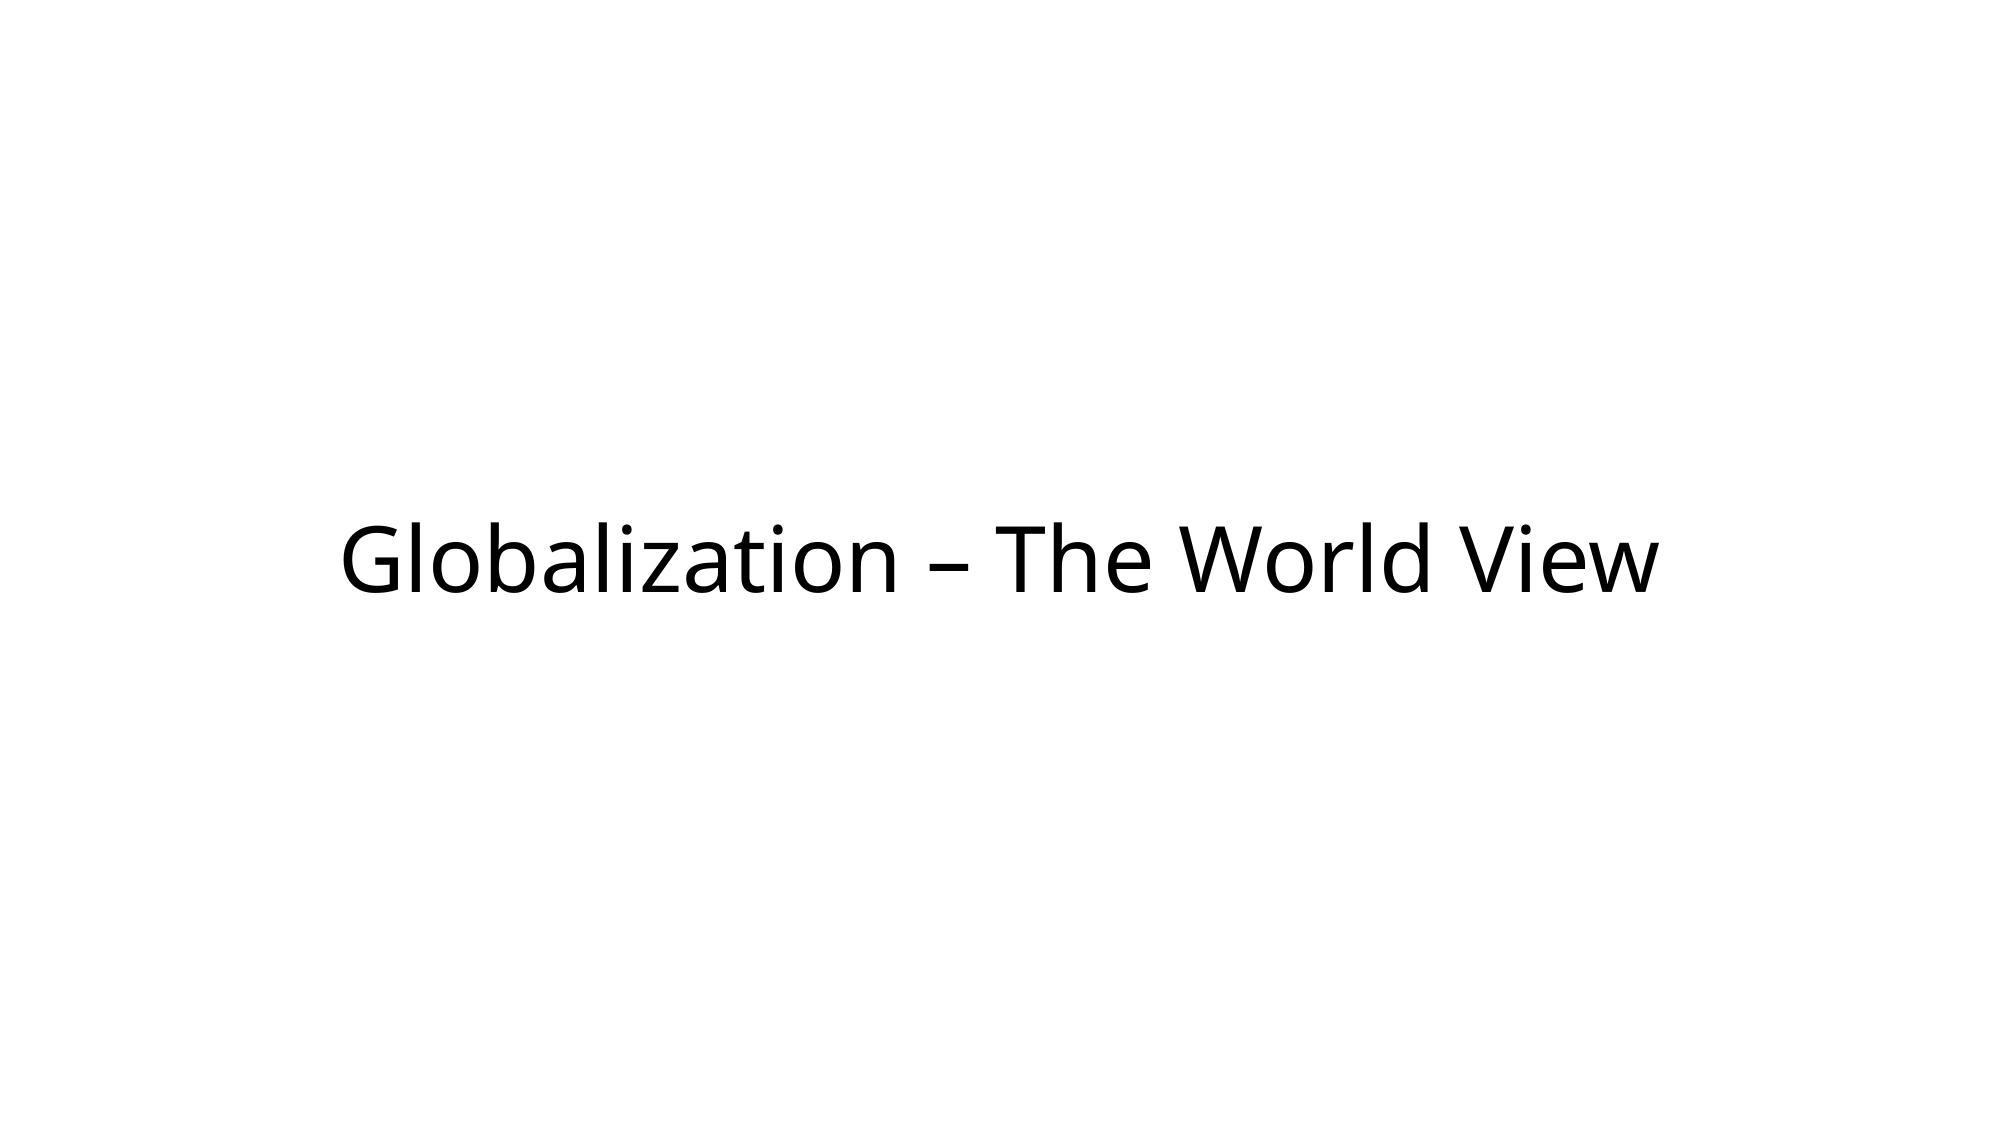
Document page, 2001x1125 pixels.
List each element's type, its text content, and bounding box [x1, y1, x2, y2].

list Globalization – The World View [137, 503, 1863, 622]
